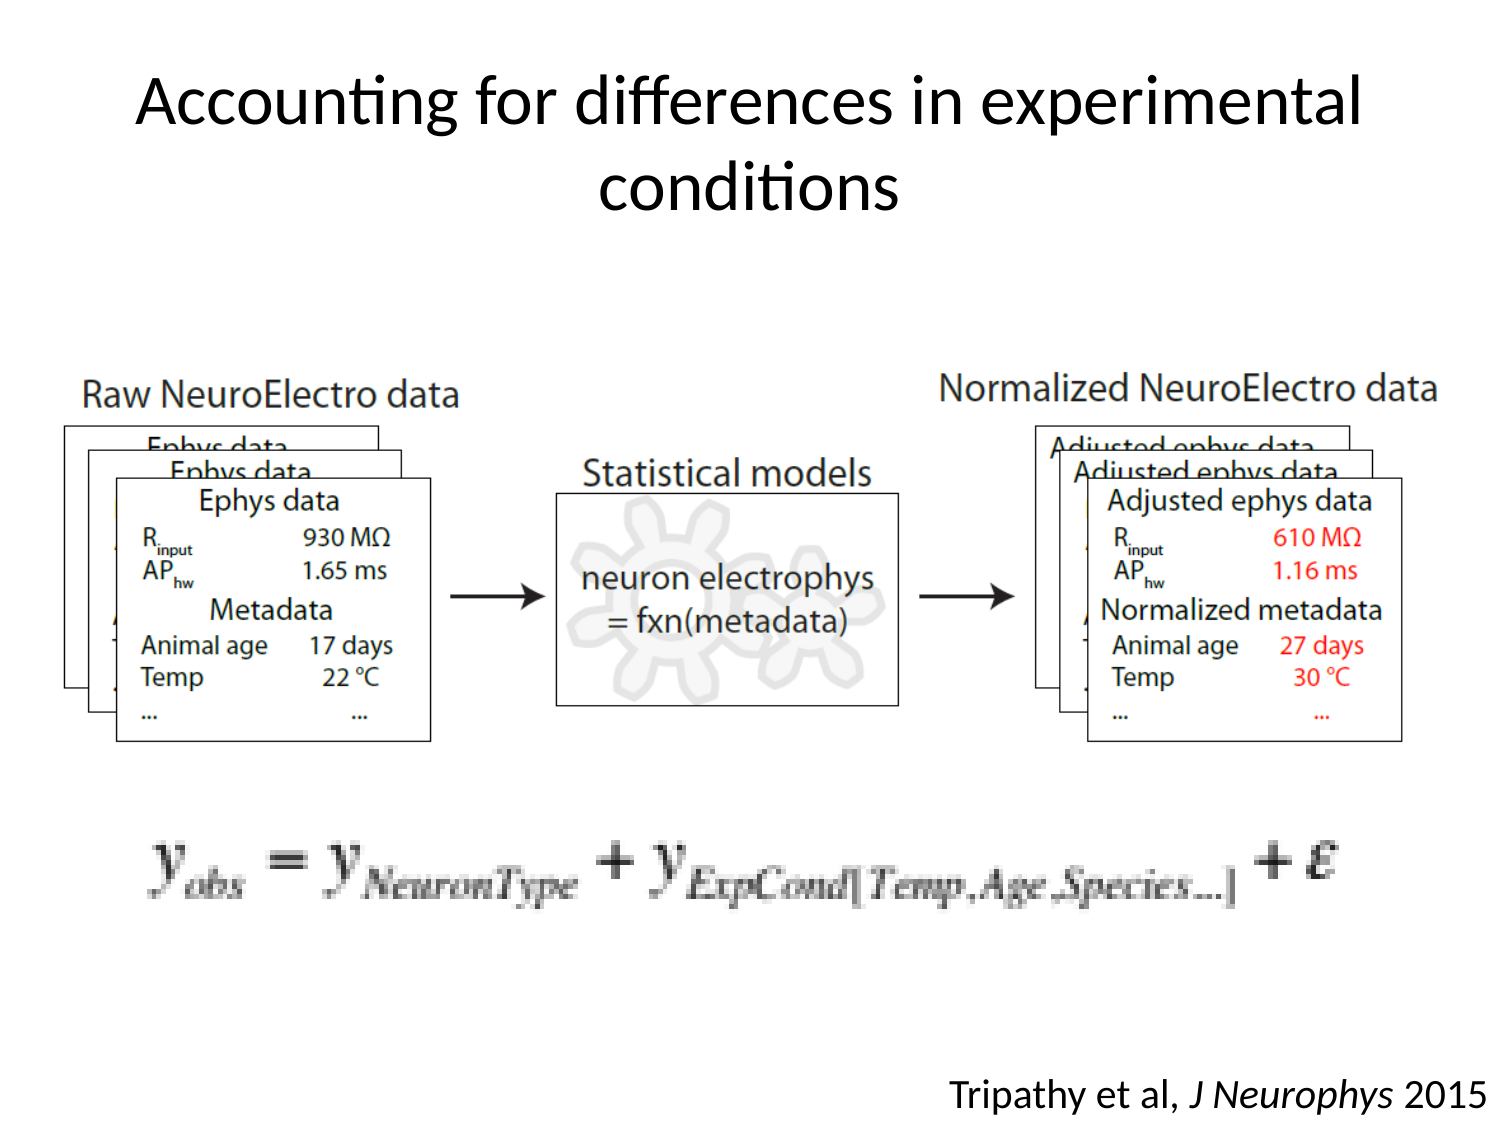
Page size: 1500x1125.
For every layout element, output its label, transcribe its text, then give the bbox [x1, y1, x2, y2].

picture [35, 361, 1448, 752]
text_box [138, 806, 1345, 915]
text_box Tripathy et al, J Neurophys 2015 [778, 1059, 1500, 1125]
title Accounting for differences in experimental conditions [75, 45, 1425, 233]
